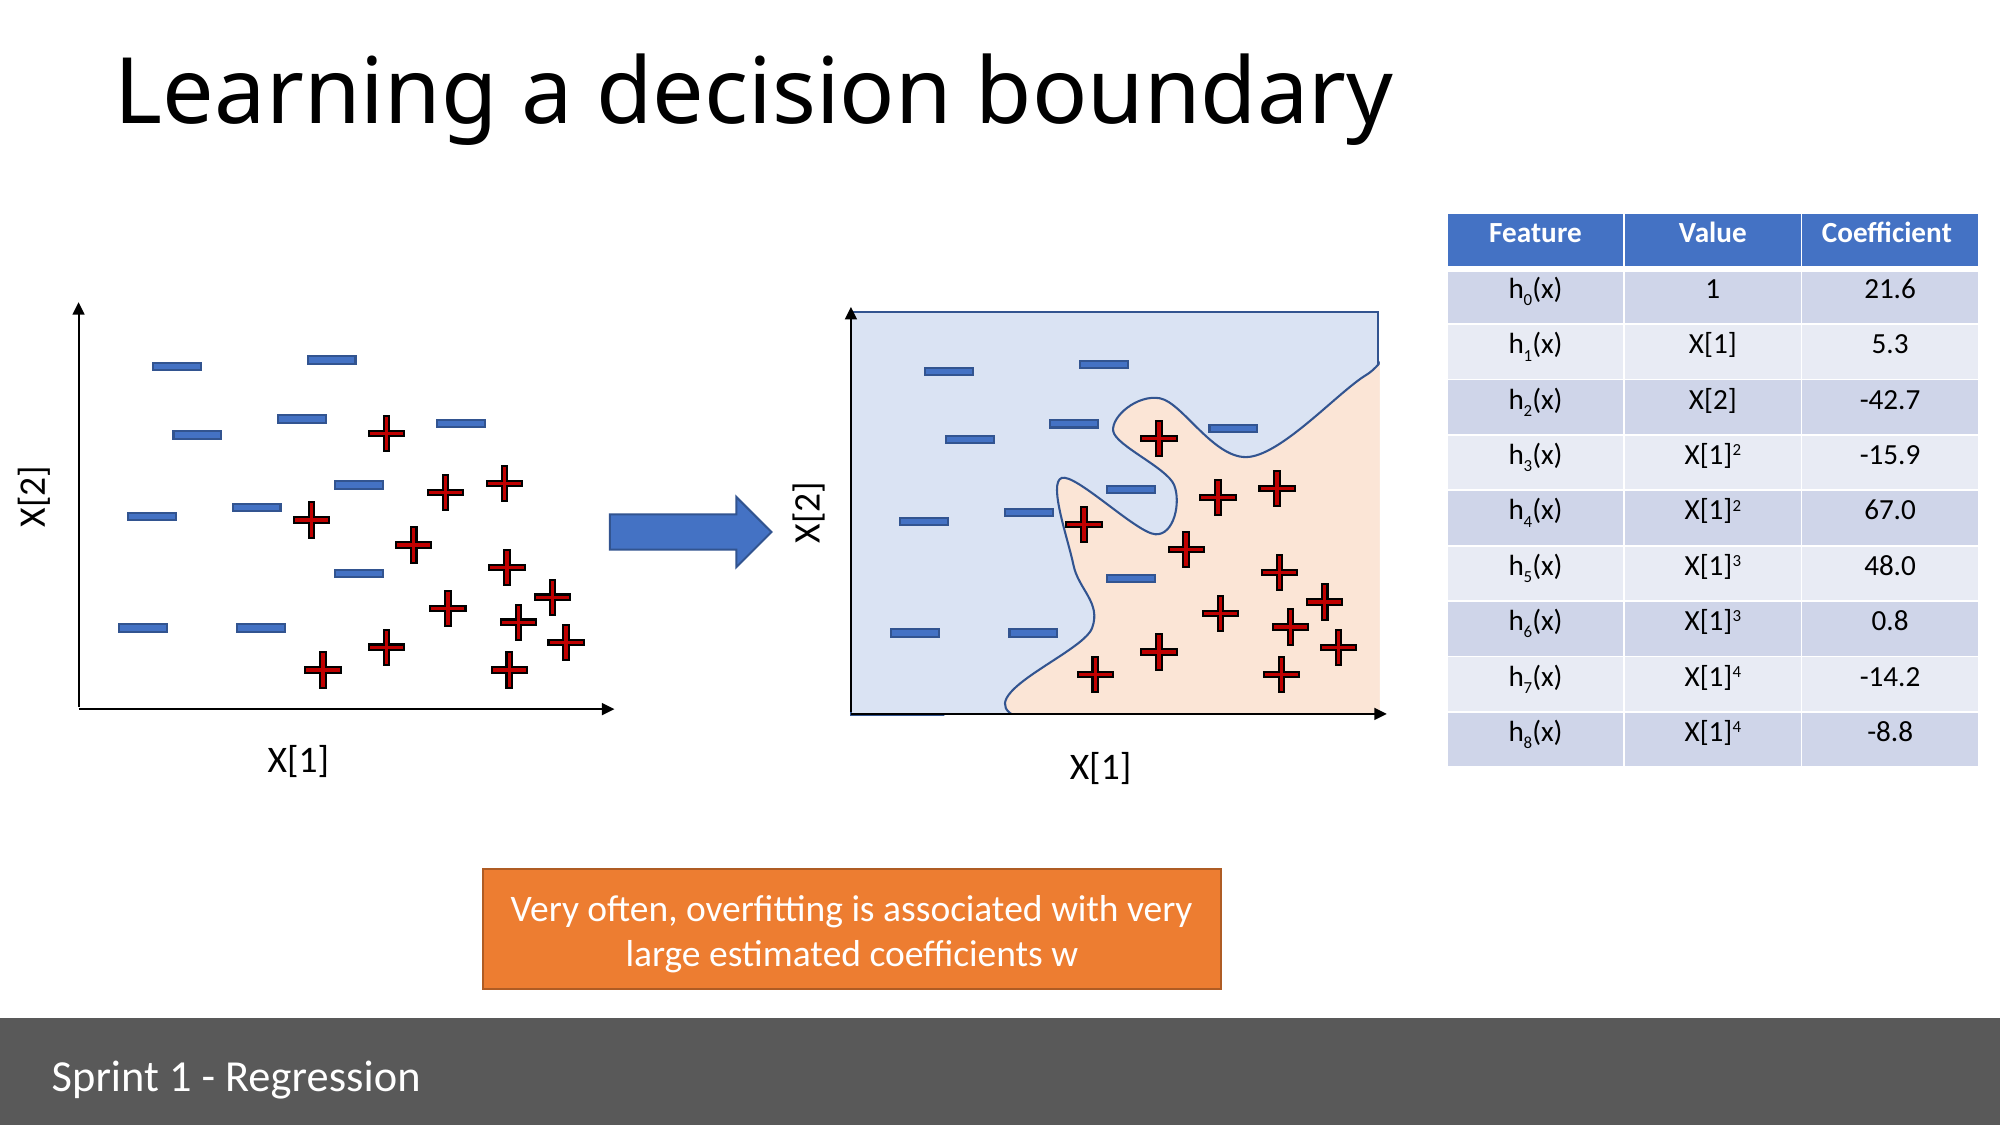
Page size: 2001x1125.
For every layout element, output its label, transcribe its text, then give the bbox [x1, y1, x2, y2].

table_cell h4(x) [1455, 491, 1623, 545]
table_header Value [1625, 214, 1801, 266]
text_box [0, 1019, 2000, 1125]
table_cell 67.0 [1802, 491, 1978, 545]
table_cell X[1] [1625, 325, 1801, 379]
table_cell h7(x) [1455, 657, 1623, 711]
table_cell h8(x) [1455, 713, 1623, 766]
table_cell h5(x) [1455, 547, 1623, 600]
table_cell X[1]4 [1625, 713, 1801, 766]
table_cell 48.0 [1802, 547, 1978, 600]
table_cell h3(x) [1455, 436, 1623, 489]
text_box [774, 296, 1455, 795]
table_cell h1(x) [1455, 325, 1623, 379]
table_header Feature [1448, 214, 1623, 266]
table_cell X[2] [1625, 380, 1801, 434]
table_cell X[1]4 [1625, 657, 1801, 711]
text_box X[1] [252, 727, 363, 787]
table_cell h2(x) [1455, 380, 1623, 434]
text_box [78, 302, 615, 710]
title Learning a decision boundary [99, 0, 1900, 188]
table_cell h6(x) [1455, 602, 1623, 656]
table_cell -8.8 [1802, 713, 1978, 766]
table_cell 0.8 [1802, 602, 1978, 656]
table_cell 21.6 [1802, 272, 1978, 323]
text_box Very often, overfitting is associated with very large estimated coefficients w [482, 868, 1222, 990]
table_cell -42.7 [1802, 380, 1978, 434]
text_box X[2] [0, 432, 60, 542]
table_cell -15.9 [1802, 436, 1978, 489]
table_cell 1 [1625, 272, 1801, 323]
text_box [615, 494, 773, 570]
table_cell X[1]3 [1625, 602, 1801, 656]
table_header Coefficient [1802, 214, 1978, 266]
table_cell X[1]2 [1625, 491, 1801, 545]
table_cell X[1]3 [1625, 547, 1801, 600]
table_cell h0(x) [1448, 272, 1623, 323]
table_cell X[1]2 [1625, 436, 1801, 489]
table_cell -14.2 [1802, 657, 1978, 711]
table_cell 5.3 [1802, 325, 1978, 379]
